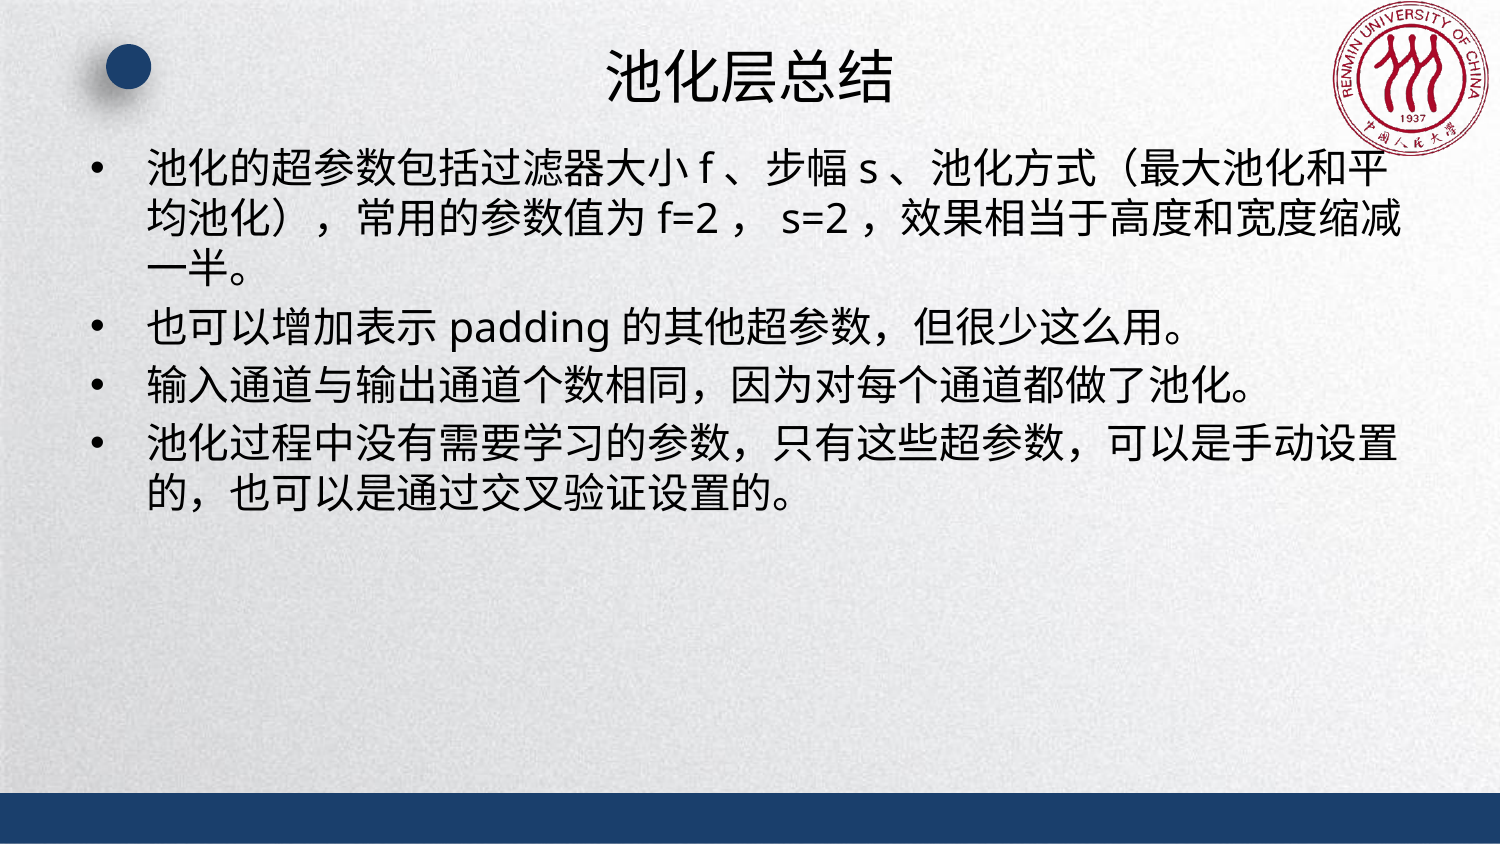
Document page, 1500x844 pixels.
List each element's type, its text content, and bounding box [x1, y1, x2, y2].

list 池化的超参数包括过滤器大小f、步幅s、池化方式（最大池化和平均池化），常用的参数值为f=2，s=2，效果相当于高度和宽度缩减一半。 也可以增加表示padding的其他超参数，但很少这么用。 输入通道与输出通道个数相同，因为对每个通道都做了池化。 池化过程中没有需要学习的参数，只有这些超参数，可以是手动设置的，也可以是通过交叉验证设置的。 [75, 134, 1425, 781]
picture [0, 0, 1500, 793]
title 池化层总结 [75, 33, 1425, 116]
